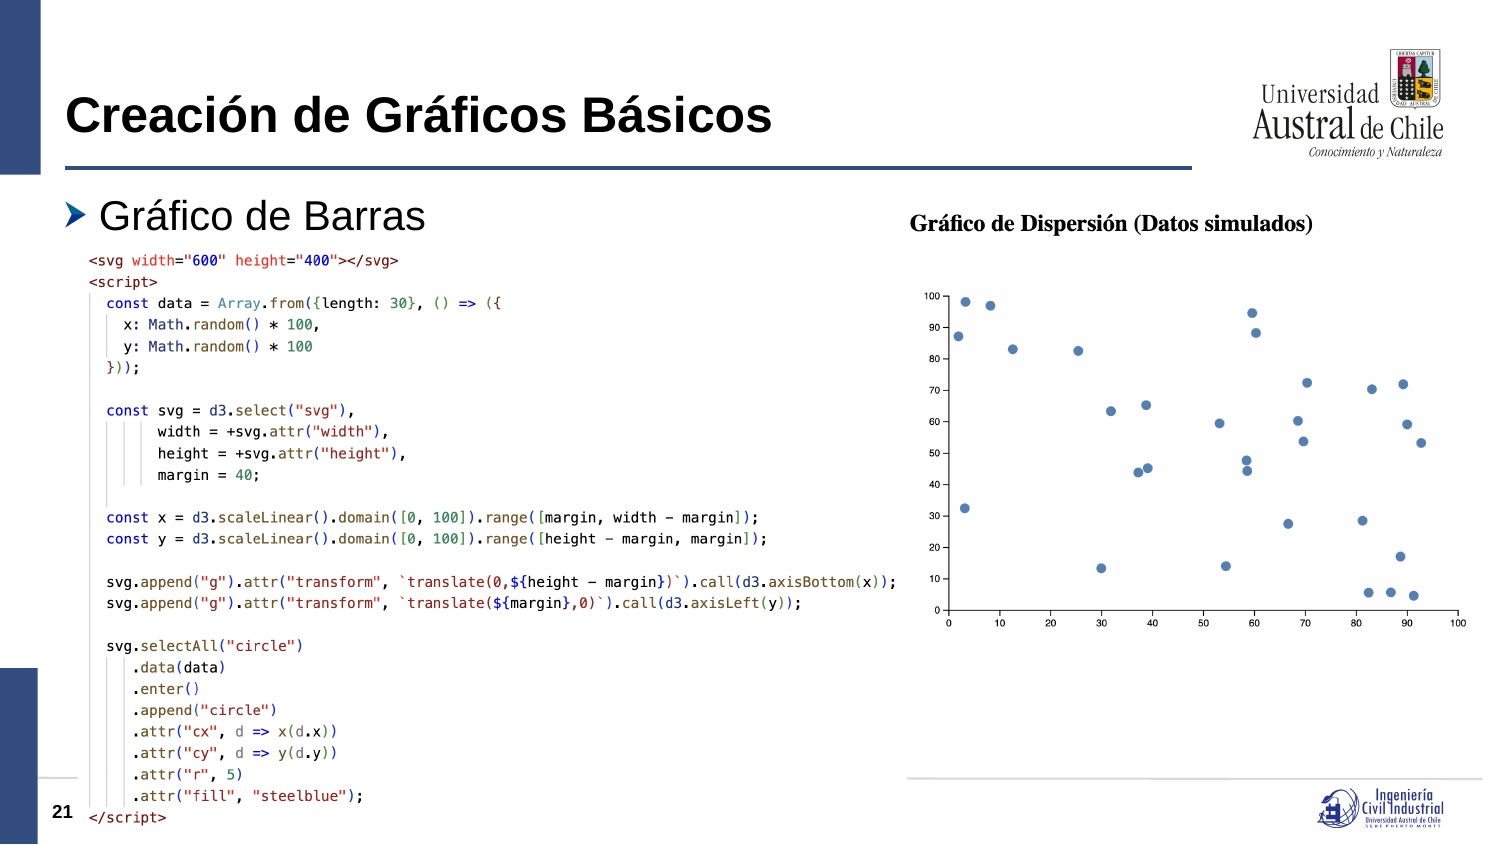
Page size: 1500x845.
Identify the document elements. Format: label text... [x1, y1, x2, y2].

picture [908, 208, 1476, 636]
title Creación de Gráficos Básicos [64, 48, 1192, 144]
picture [65, 201, 92, 228]
picture [1314, 785, 1449, 832]
slide_number 21 [52, 778, 106, 844]
picture [78, 248, 907, 829]
list Gráfico de Barras [65, 194, 1435, 747]
picture [1236, 31, 1460, 180]
